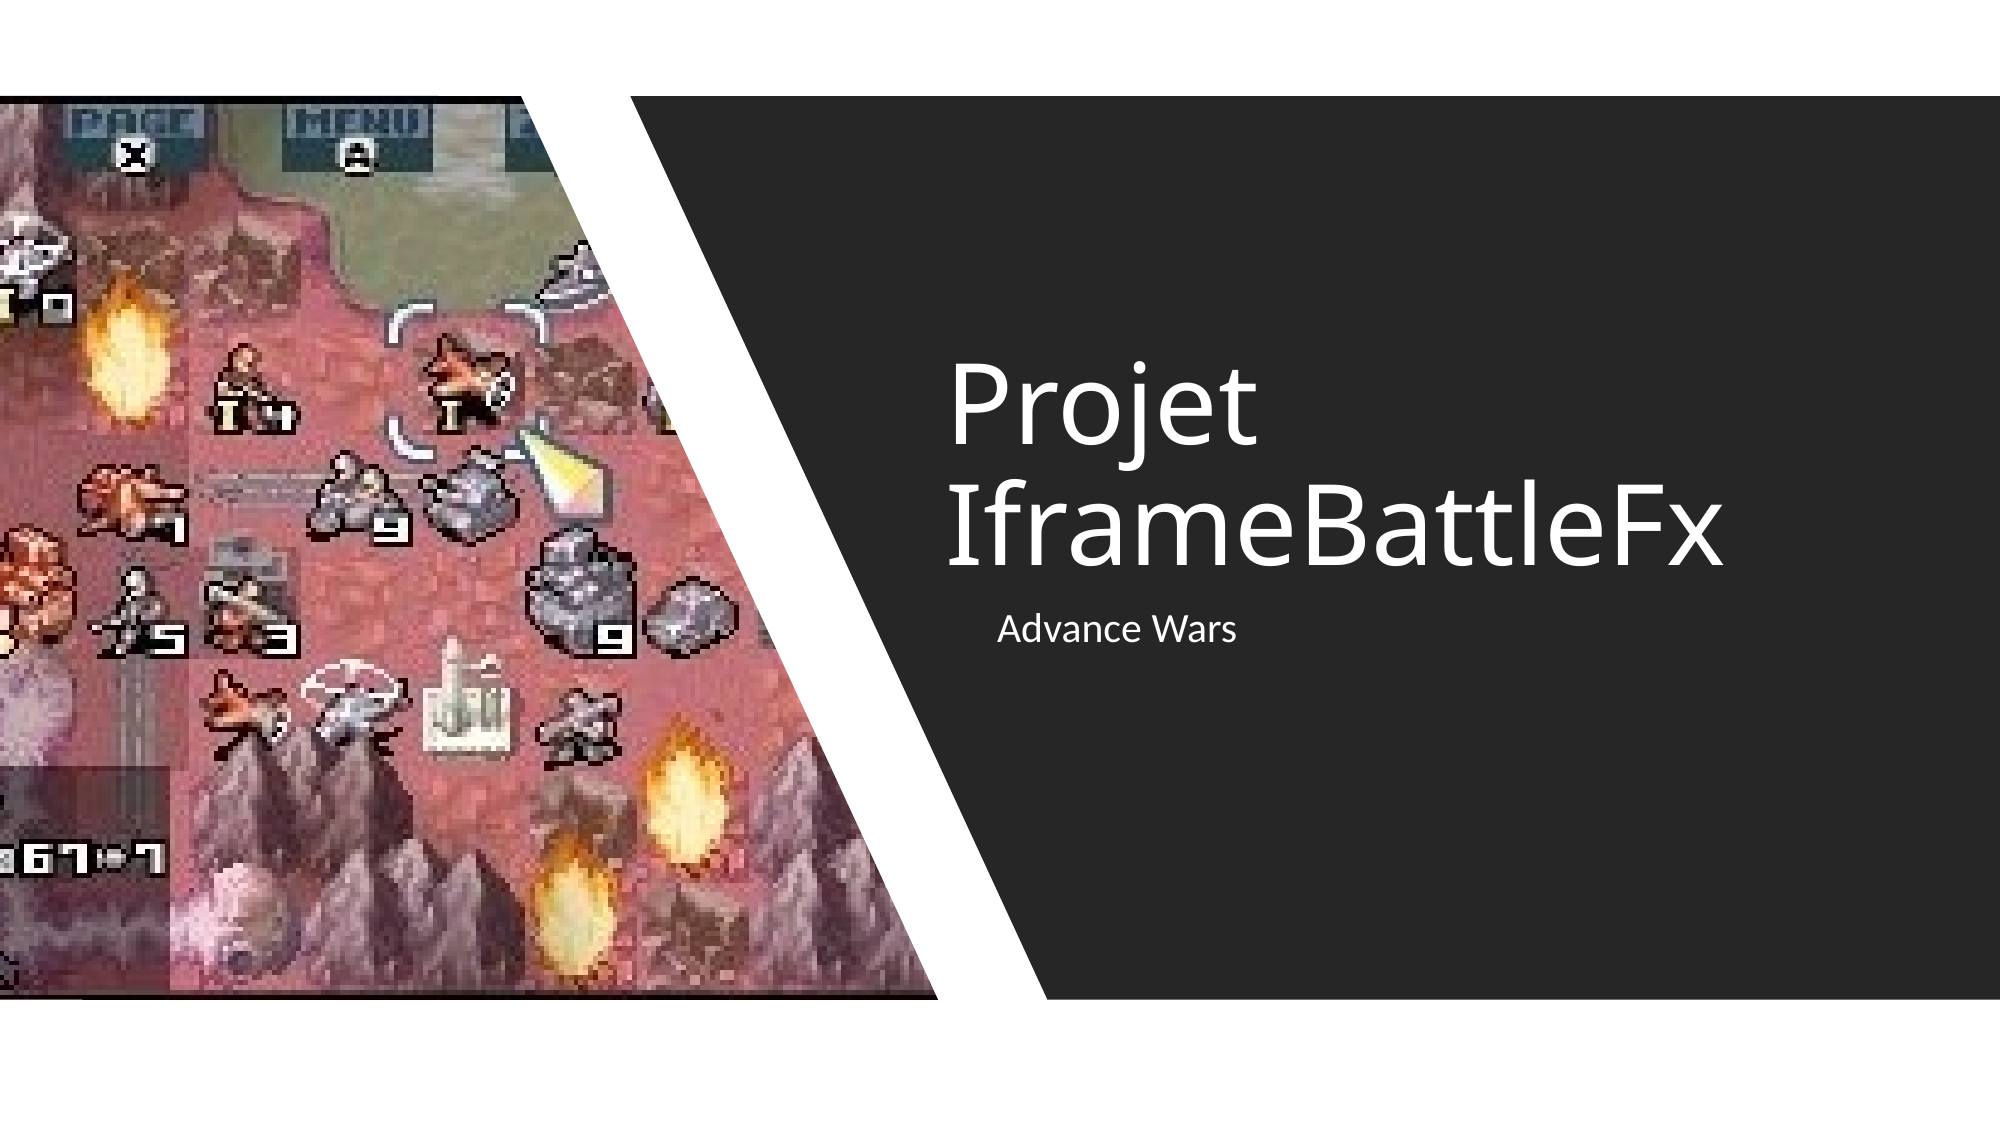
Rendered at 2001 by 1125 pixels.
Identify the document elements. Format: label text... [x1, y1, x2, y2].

subtitle Advance Wars [982, 598, 1863, 749]
picture [0, 95, 939, 1000]
title Projet IframeBattleFx [939, 231, 1863, 598]
text_box [628, 94, 2000, 1001]
